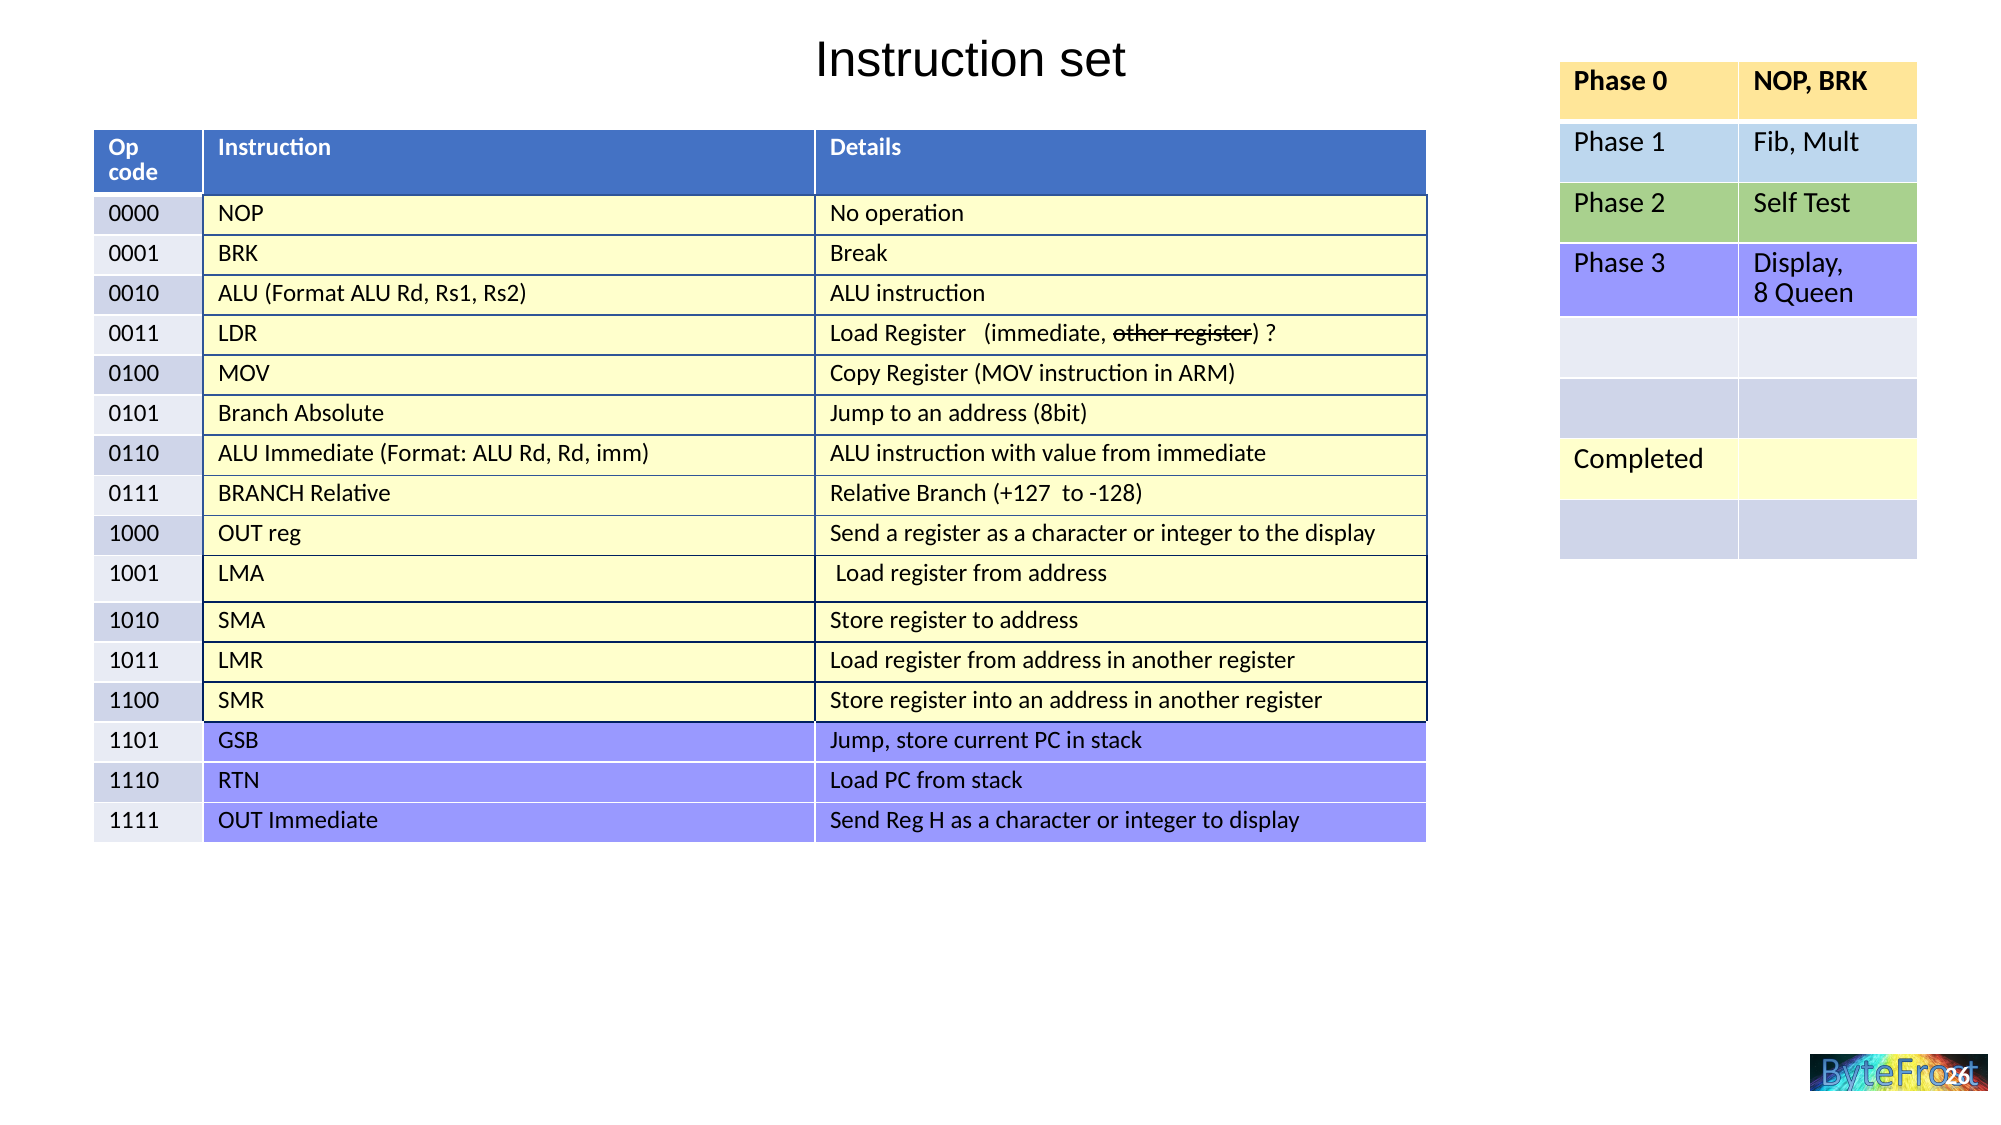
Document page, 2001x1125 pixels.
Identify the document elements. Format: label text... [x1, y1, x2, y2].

table_cell ALU (Format ALU Rd, Rs1, Rs2) [204, 276, 814, 314]
table_cell No operation [816, 196, 1426, 234]
table_cell Send Reg H as a character or integer to display [816, 803, 1426, 842]
table_cell [1739, 379, 1917, 438]
table_cell OUT reg [204, 516, 814, 555]
table_cell RTN [204, 763, 814, 802]
table_cell Load register from address in another register [816, 643, 1426, 681]
table_header Phase 0 [1560, 62, 1738, 119]
table_cell LMA [204, 556, 814, 601]
table_cell Load PC from stack [816, 763, 1426, 802]
table_header Op code [94, 130, 202, 192]
table_cell 1111 [94, 803, 202, 842]
table_cell Phase 3 [1560, 244, 1738, 316]
table_cell ALU instruction [816, 276, 1426, 314]
table_cell 1011 [94, 643, 202, 681]
table_cell BRK [204, 236, 814, 274]
table_cell SMR [204, 683, 814, 721]
table_cell [1560, 318, 1738, 377]
table_cell Jump to an address (8bit) [816, 396, 1426, 434]
table_cell [1739, 500, 1917, 559]
table_cell 1001 [94, 556, 202, 601]
table_cell Relative Branch (+127 to -128) [816, 476, 1426, 515]
table_cell MOV [204, 356, 814, 394]
table_cell 0110 [94, 436, 202, 475]
table_header Details [816, 130, 1426, 194]
table_cell ALU instruction with value from immediate [816, 436, 1426, 475]
table_cell Load register from address [816, 556, 1426, 601]
table_cell 1101 [94, 723, 202, 761]
table_cell OUT Immediate [204, 803, 814, 842]
table_cell NOP [204, 196, 814, 234]
table_cell LMR [204, 643, 814, 681]
table_cell Load Register (immediate, other register) ? [816, 316, 1426, 354]
table_cell Send a register as a character or integer to the display [816, 516, 1426, 555]
picture [1810, 1054, 1988, 1091]
table_cell 1010 [94, 603, 202, 641]
table_cell GSB [204, 723, 814, 761]
table_cell [1560, 500, 1738, 559]
table_cell [1739, 318, 1917, 377]
table_cell Fib, Mult [1739, 124, 1917, 182]
table_cell Completed [1560, 439, 1738, 499]
table_cell 1100 [94, 683, 202, 721]
table_cell 0000 [94, 197, 202, 234]
table_cell BRANCH Relative [204, 476, 814, 515]
table_cell Store register into an address in another register [816, 683, 1426, 721]
table_cell 0001 [94, 236, 202, 274]
table_cell 0111 [94, 476, 202, 515]
table_cell Self Test [1739, 183, 1917, 242]
table_cell Break [816, 236, 1426, 274]
table_cell [1739, 439, 1917, 499]
table_cell 1110 [94, 763, 202, 802]
table_header NOP, BRK [1739, 62, 1917, 119]
table_cell LDR [204, 316, 814, 354]
table_cell Copy Register (MOV instruction in ARM) [816, 356, 1426, 394]
table_cell [1560, 379, 1738, 438]
table_header Instruction [204, 130, 814, 194]
table_cell Store register to address [816, 603, 1426, 641]
subtitle Instruction set [220, 19, 1721, 103]
table_cell SMA [204, 603, 814, 641]
table_cell Phase 2 [1560, 183, 1738, 242]
table_cell Display, 8 Queen [1739, 244, 1917, 316]
slide_number 26 [1535, 1044, 1986, 1105]
table_cell Phase 1 [1560, 124, 1738, 182]
table_cell 0100 [94, 356, 202, 394]
table_cell 0010 [94, 276, 202, 314]
table_cell Jump, store current PC in stack [816, 723, 1426, 761]
table_cell 1000 [94, 516, 202, 555]
table_cell Branch Absolute [204, 396, 814, 434]
table_cell 0011 [94, 316, 202, 354]
table_cell ALU Immediate (Format: ALU Rd, Rd, imm) [204, 436, 814, 475]
table_cell 0101 [94, 396, 202, 434]
